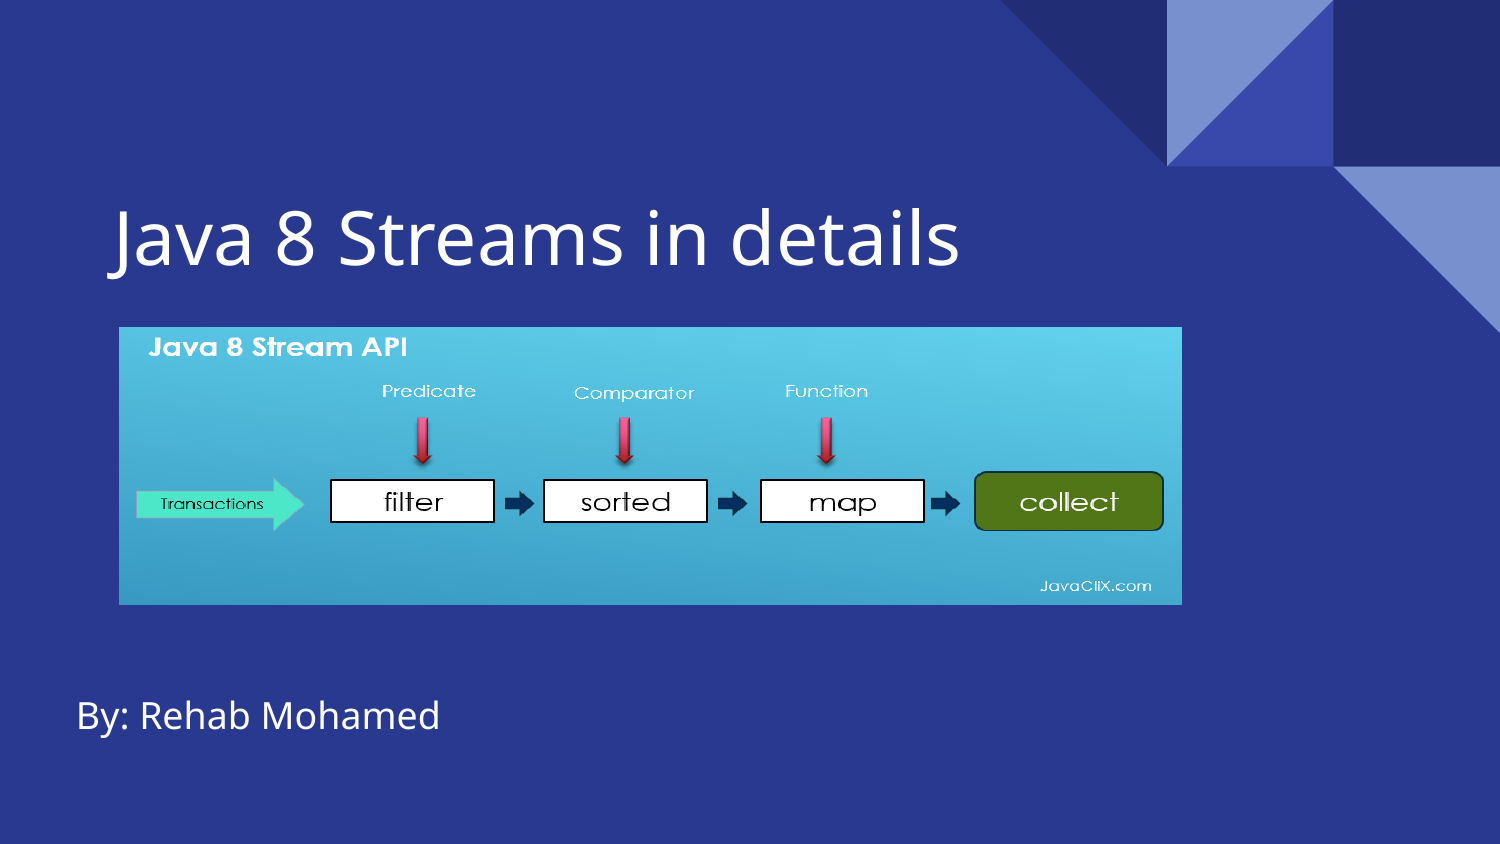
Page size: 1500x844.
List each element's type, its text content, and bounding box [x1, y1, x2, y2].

picture [119, 326, 1182, 605]
title Java 8 Streams in details [98, 165, 1447, 296]
subtitle By: Rehab Mohamed [60, 676, 1410, 743]
